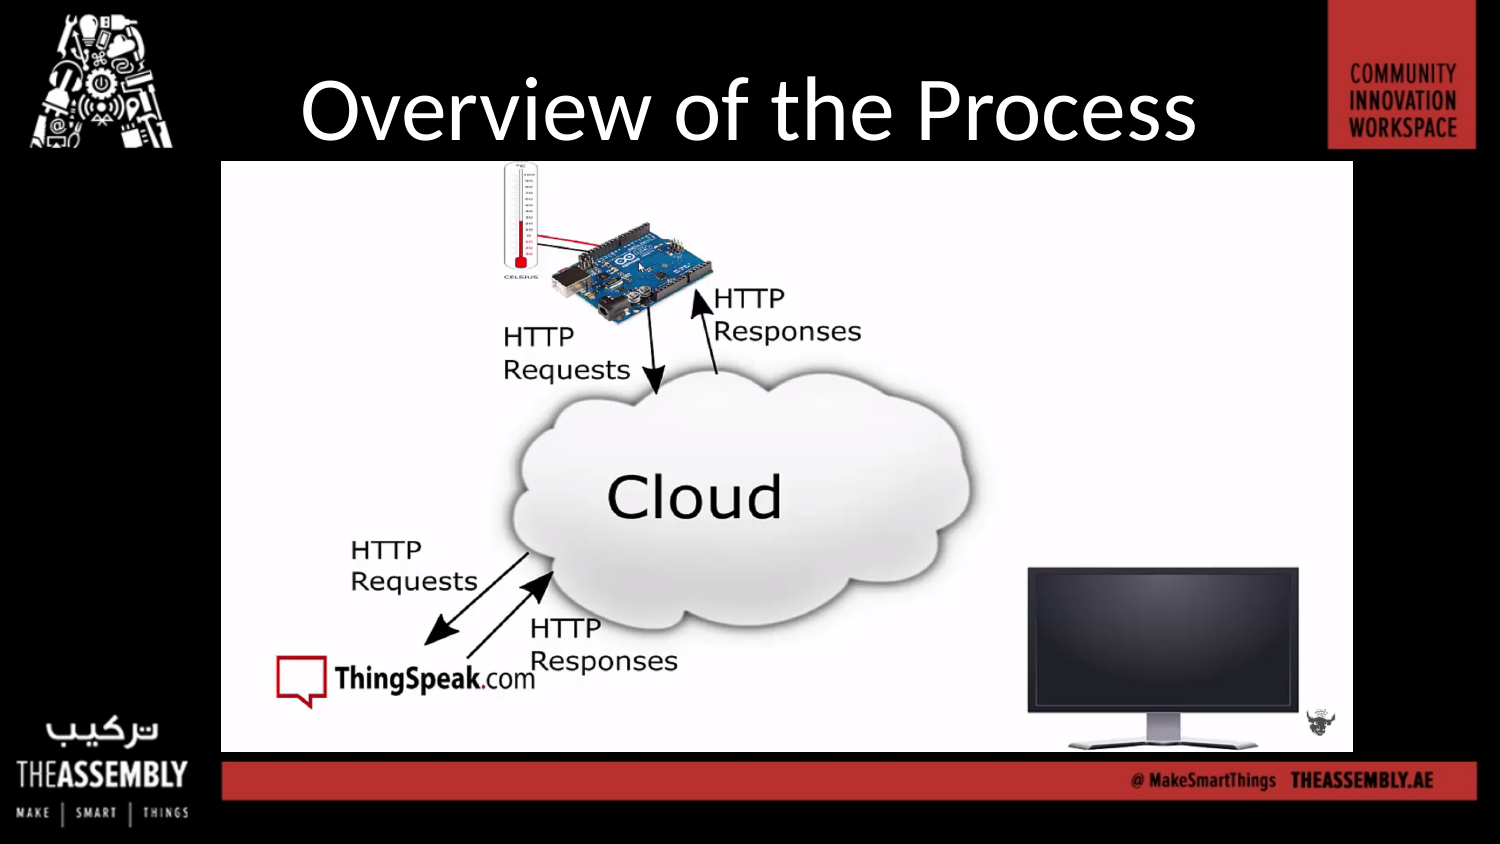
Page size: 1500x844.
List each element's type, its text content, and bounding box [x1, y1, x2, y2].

picture [0, 0, 1500, 844]
text_box Overview of the Process [74, 33, 1425, 175]
